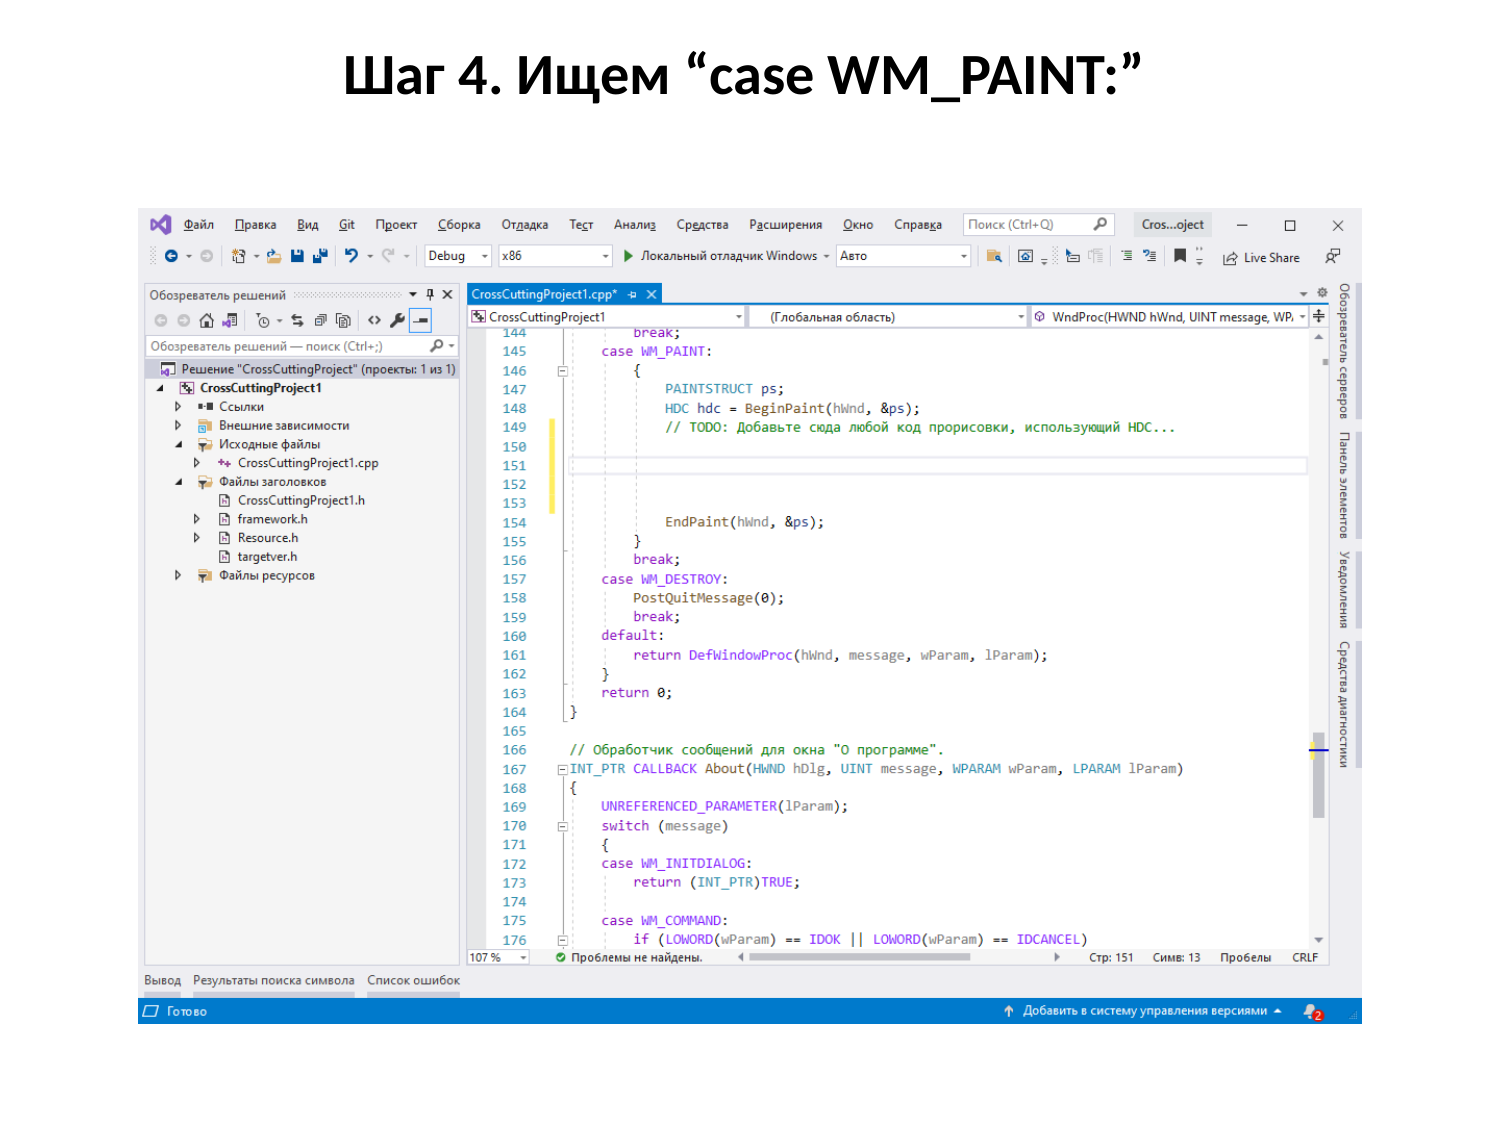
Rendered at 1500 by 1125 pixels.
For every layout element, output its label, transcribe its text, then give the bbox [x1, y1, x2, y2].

title Шаг 4. Ищем “case WM_PAINT:” [29, 19, 1459, 124]
picture [138, 207, 1362, 1024]
